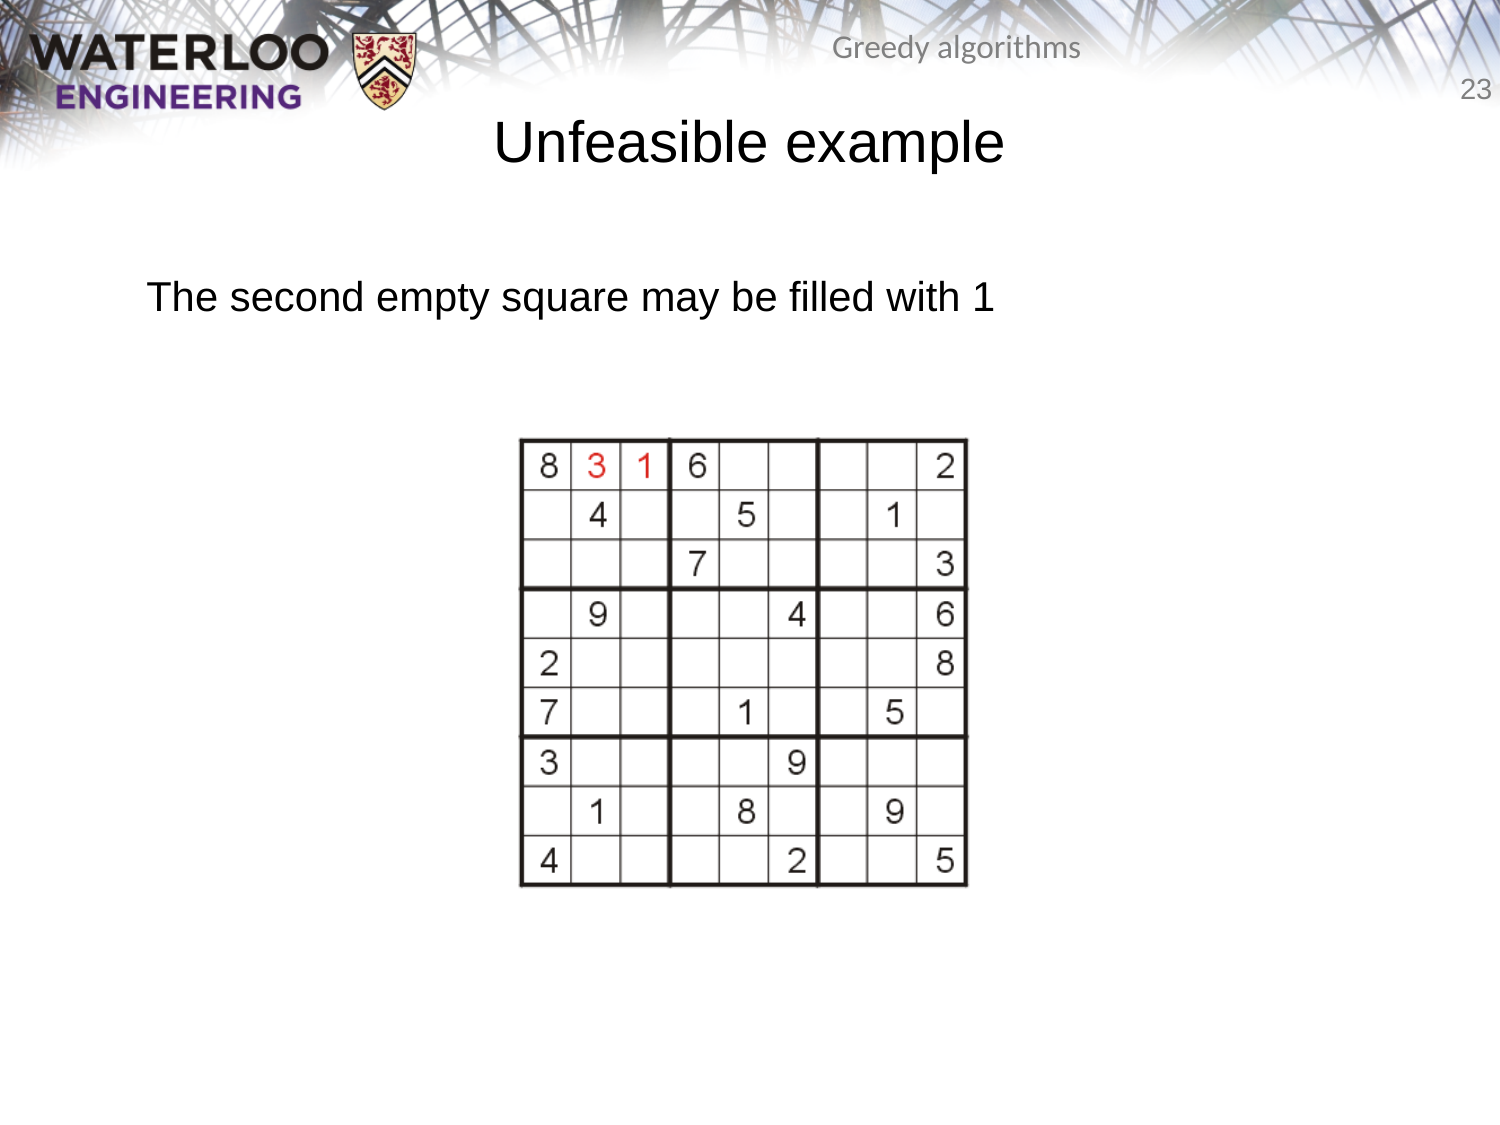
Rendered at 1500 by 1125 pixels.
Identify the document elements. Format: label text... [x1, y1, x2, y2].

list The second empty square may be filled with 1 [74, 262, 1426, 1006]
picture [0, 0, 1500, 1125]
title Unfeasible example [74, 44, 1426, 233]
